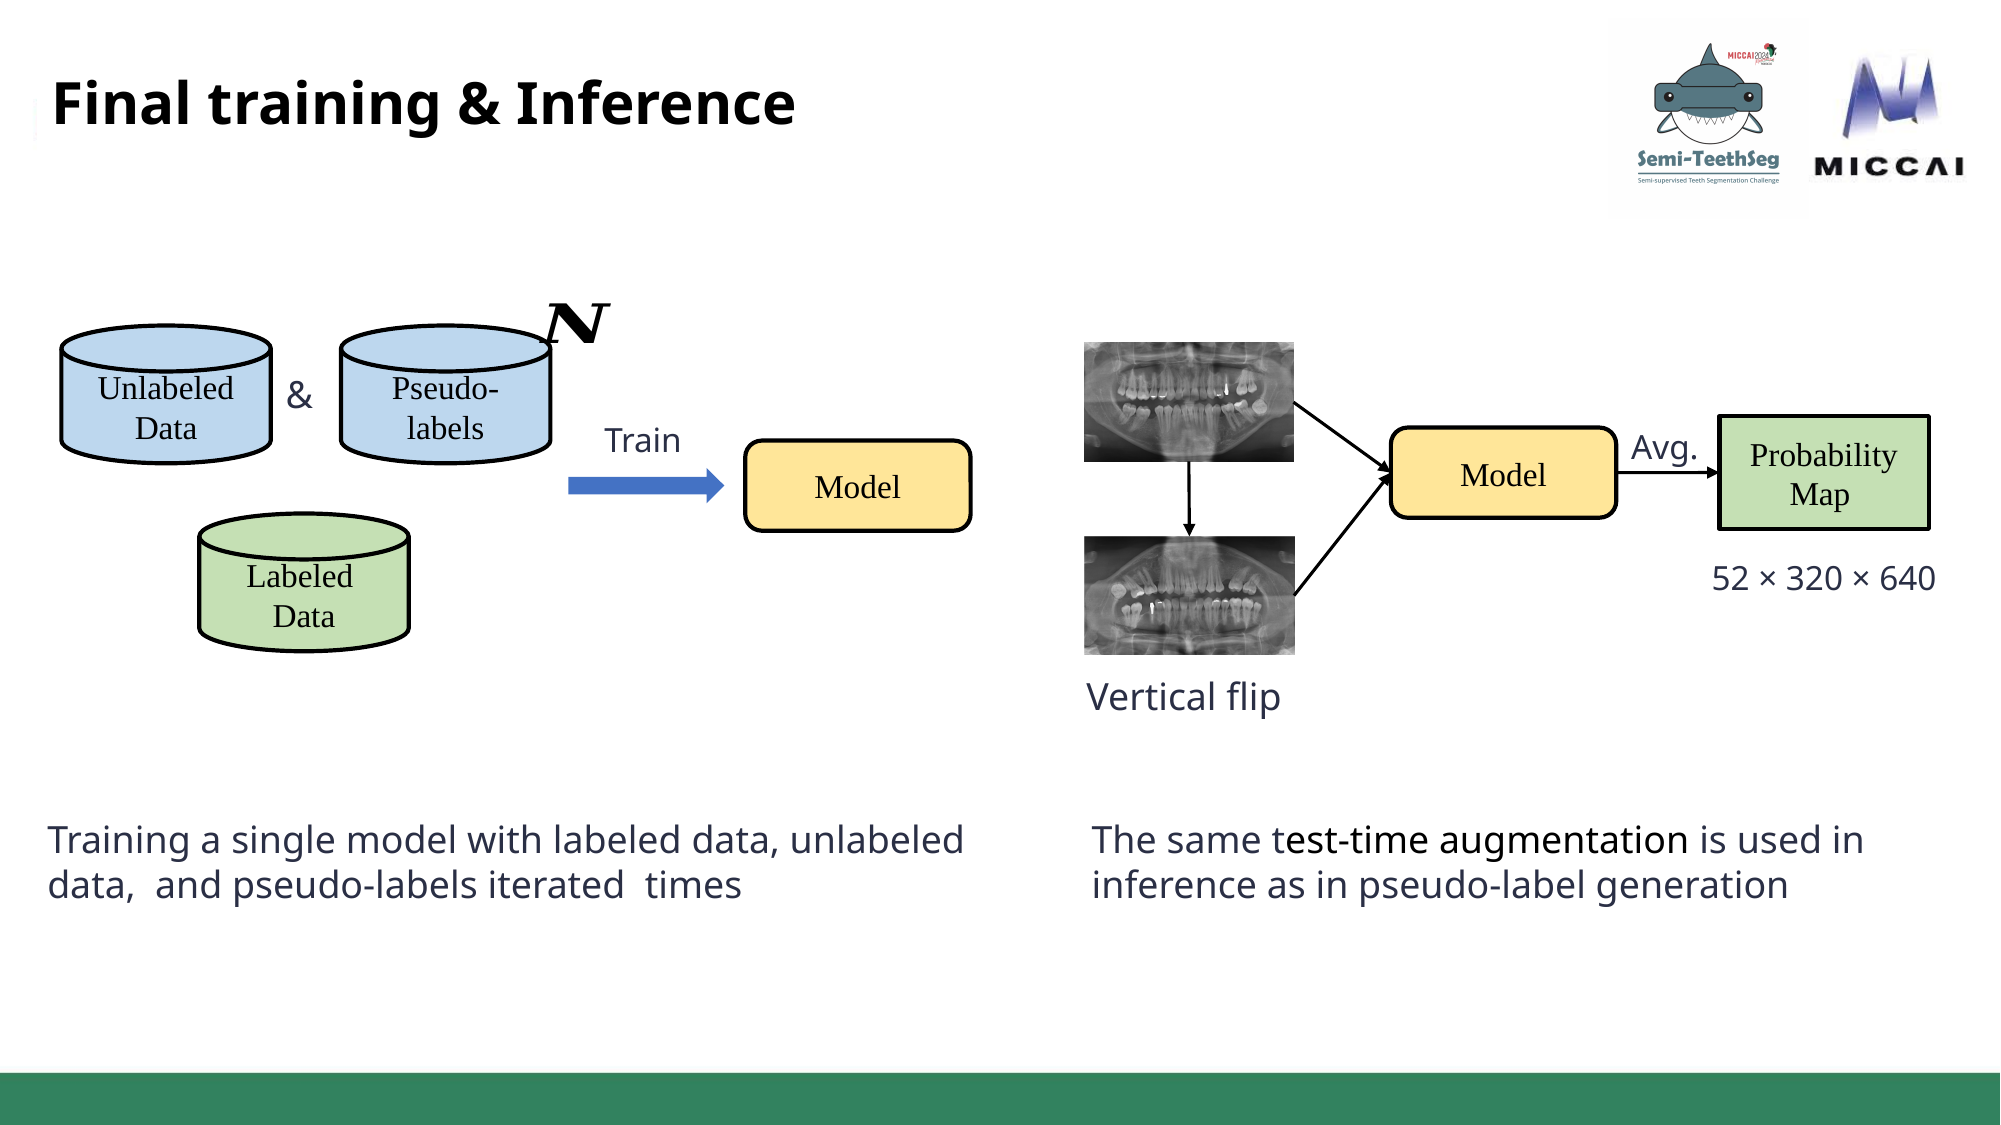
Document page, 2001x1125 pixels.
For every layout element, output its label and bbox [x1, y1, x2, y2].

text_box [1293, 401, 1391, 472]
text_box [1293, 472, 1392, 596]
picture [0, 0, 2000, 1125]
